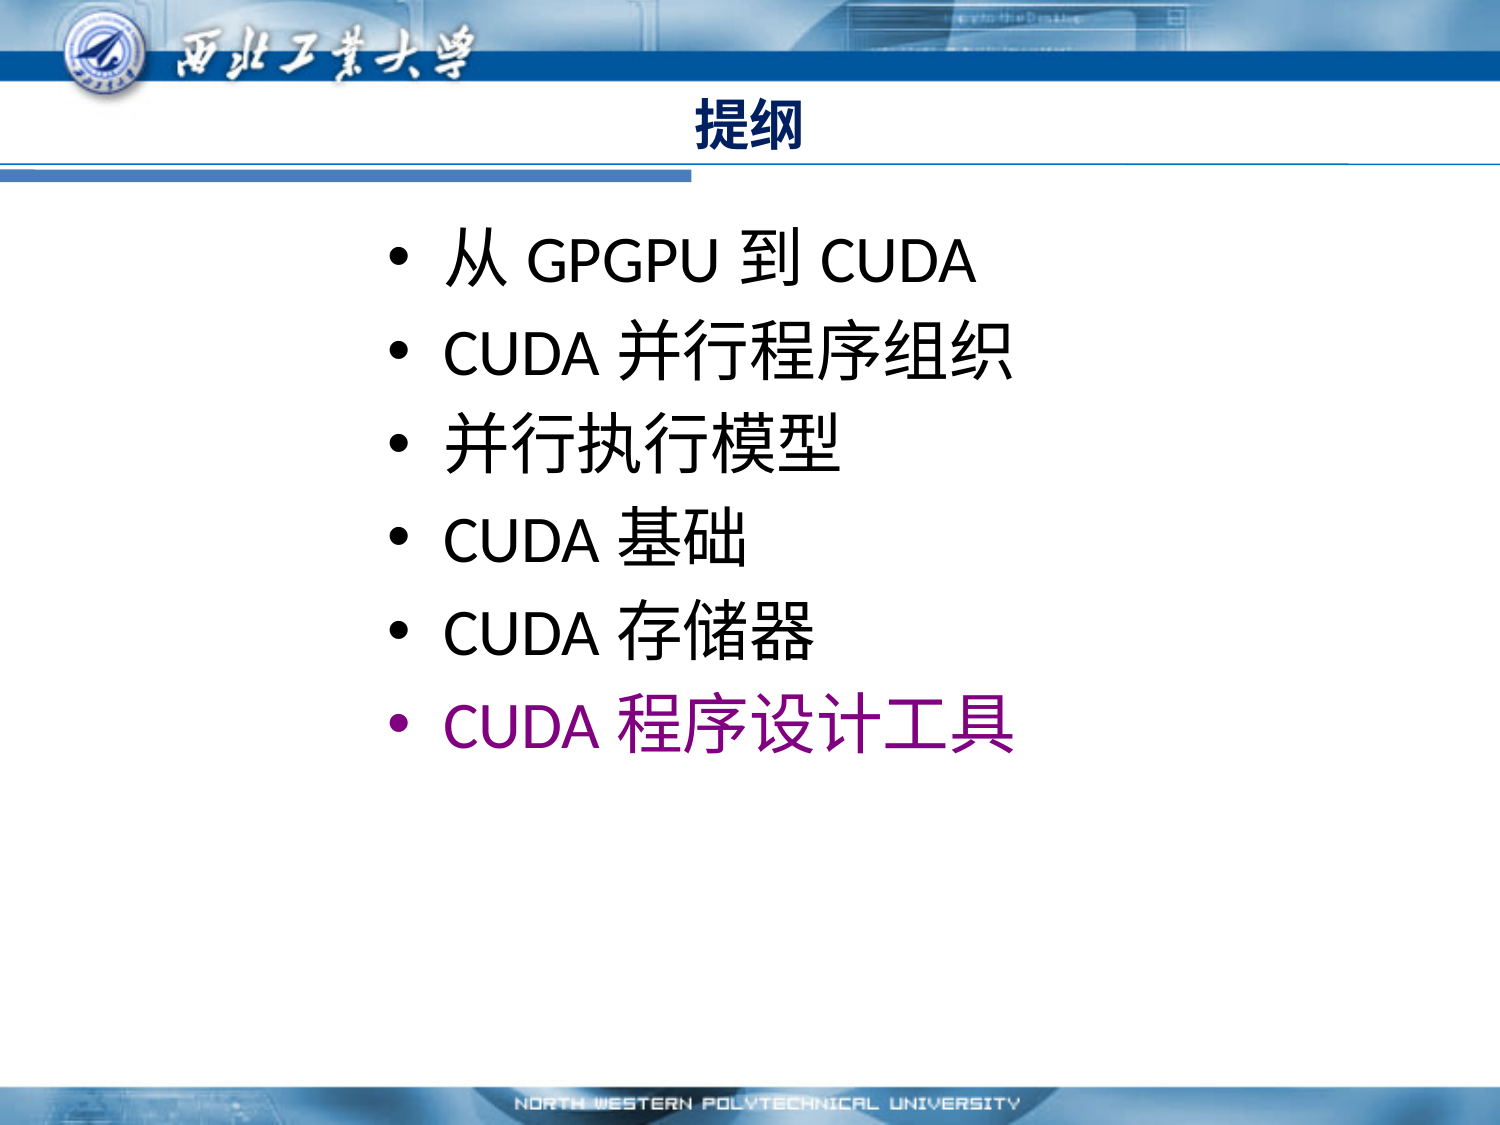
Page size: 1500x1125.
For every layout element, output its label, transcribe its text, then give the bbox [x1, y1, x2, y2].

list 从GPGPU到CUDA CUDA并行程序组织 并行执行模型 CUDA基础 CUDA存储器 CUDA程序设计工具 [371, 208, 1140, 870]
title 提纲 [35, 82, 1465, 164]
picture [0, 0, 1500, 163]
picture [0, 165, 1500, 1125]
